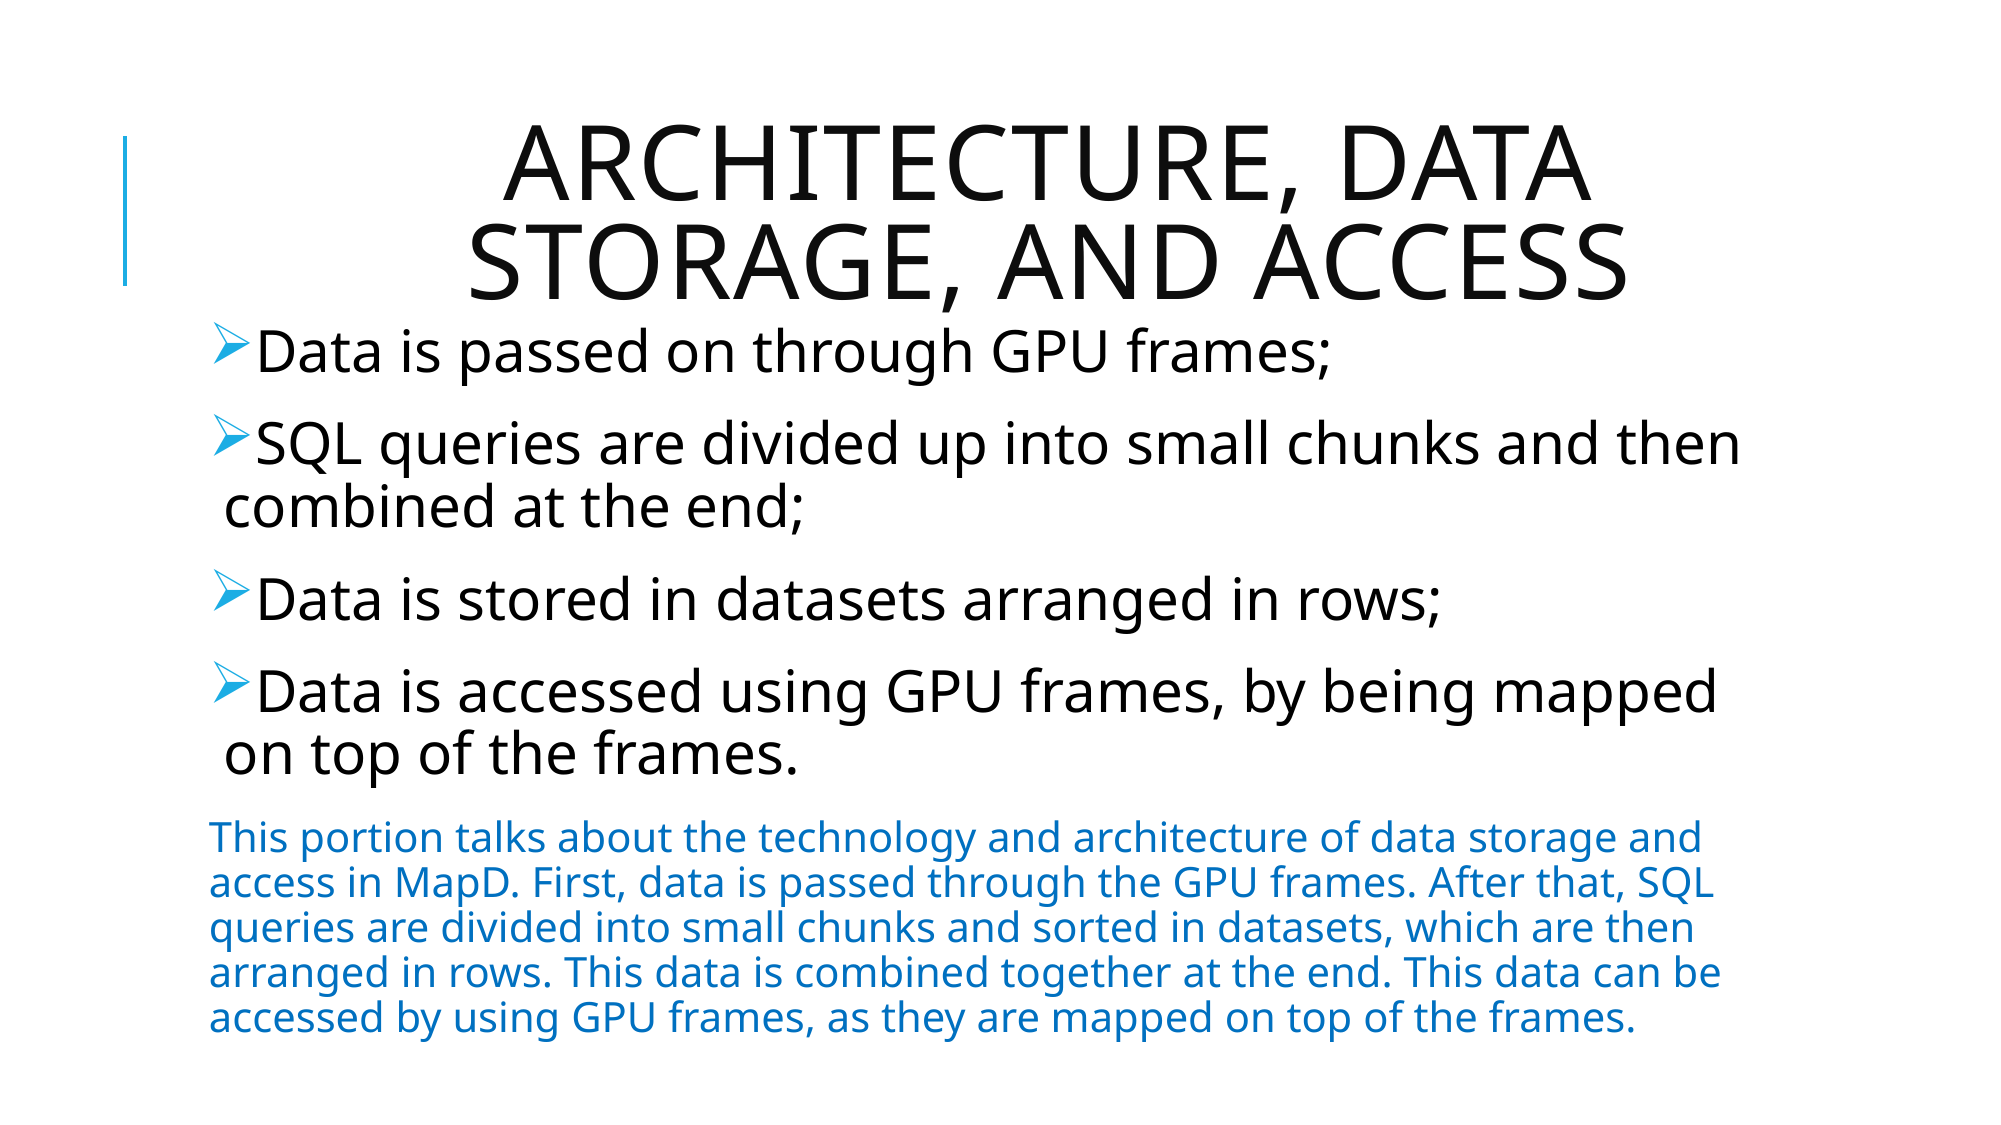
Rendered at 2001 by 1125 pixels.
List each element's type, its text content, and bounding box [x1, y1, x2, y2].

list Data is passed on through GPU frames; SQL queries are divided up into small chunks and then combined at the end; Data is stored in datasets arranged in rows; Data is accessed using GPU frames, by being mapped on top of the frames. This portion talks about the technology and architecture of data storage and access in MapD. First, data is passed through the GPU frames. After that, SQL queries are divided into small chunks and sorted in datasets, which are then arranged in rows. This data is combined together at the end. This data can be accessed by using GPU frames, as they are mapped on top of the frames. [201, 314, 1752, 1083]
title Architecture, Data Storage, and Access [262, 125, 1837, 315]
